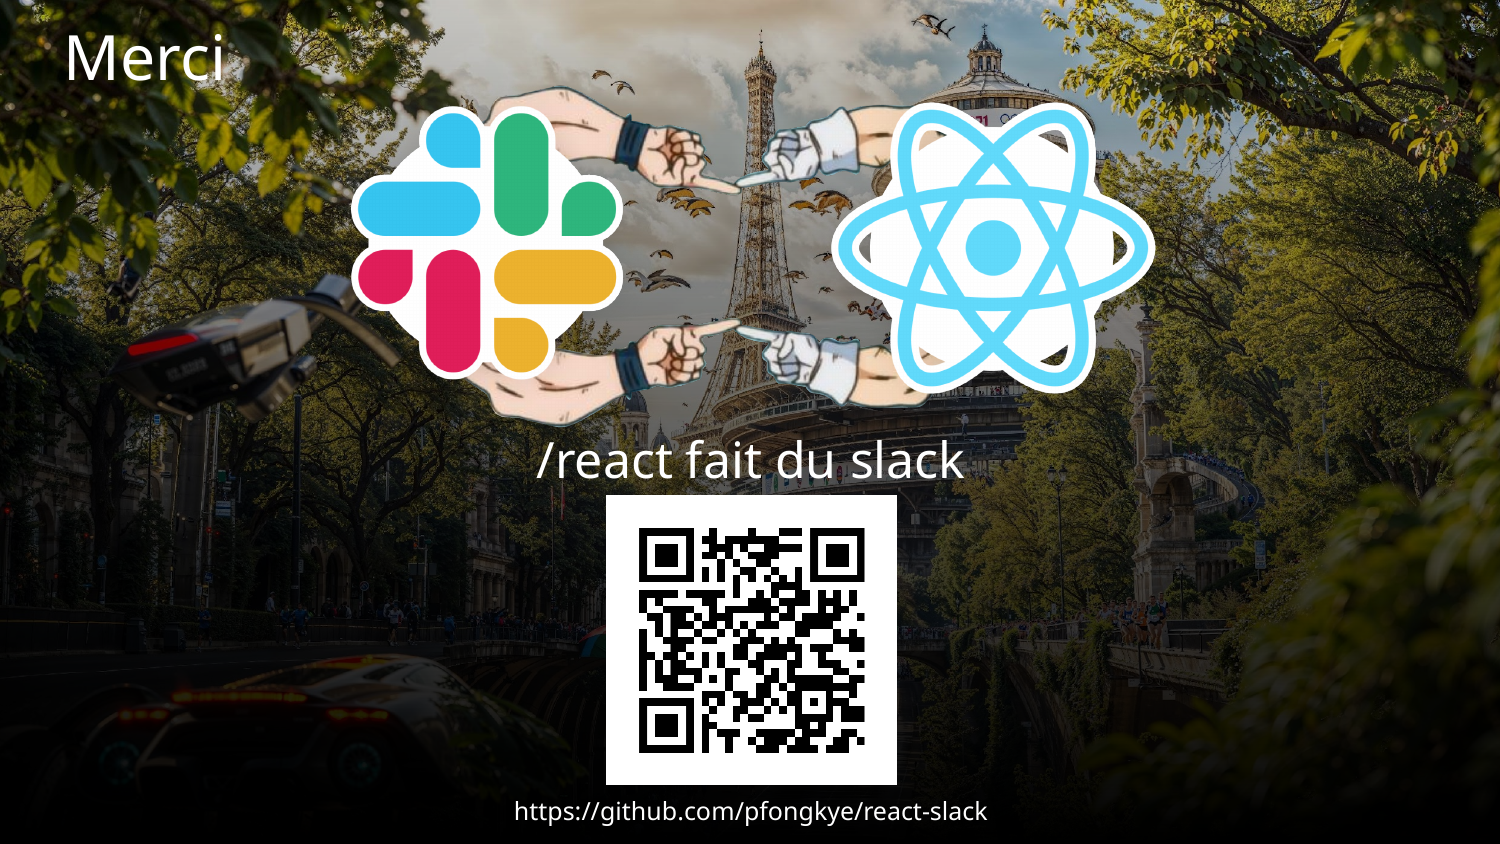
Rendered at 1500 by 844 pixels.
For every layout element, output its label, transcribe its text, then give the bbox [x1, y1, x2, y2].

picture [0, 0, 1500, 785]
title Merci [52, 19, 1451, 102]
title https://github.com/pfongkye/react-slack [52, 785, 1451, 839]
title /react fait du slack [52, 421, 1451, 504]
